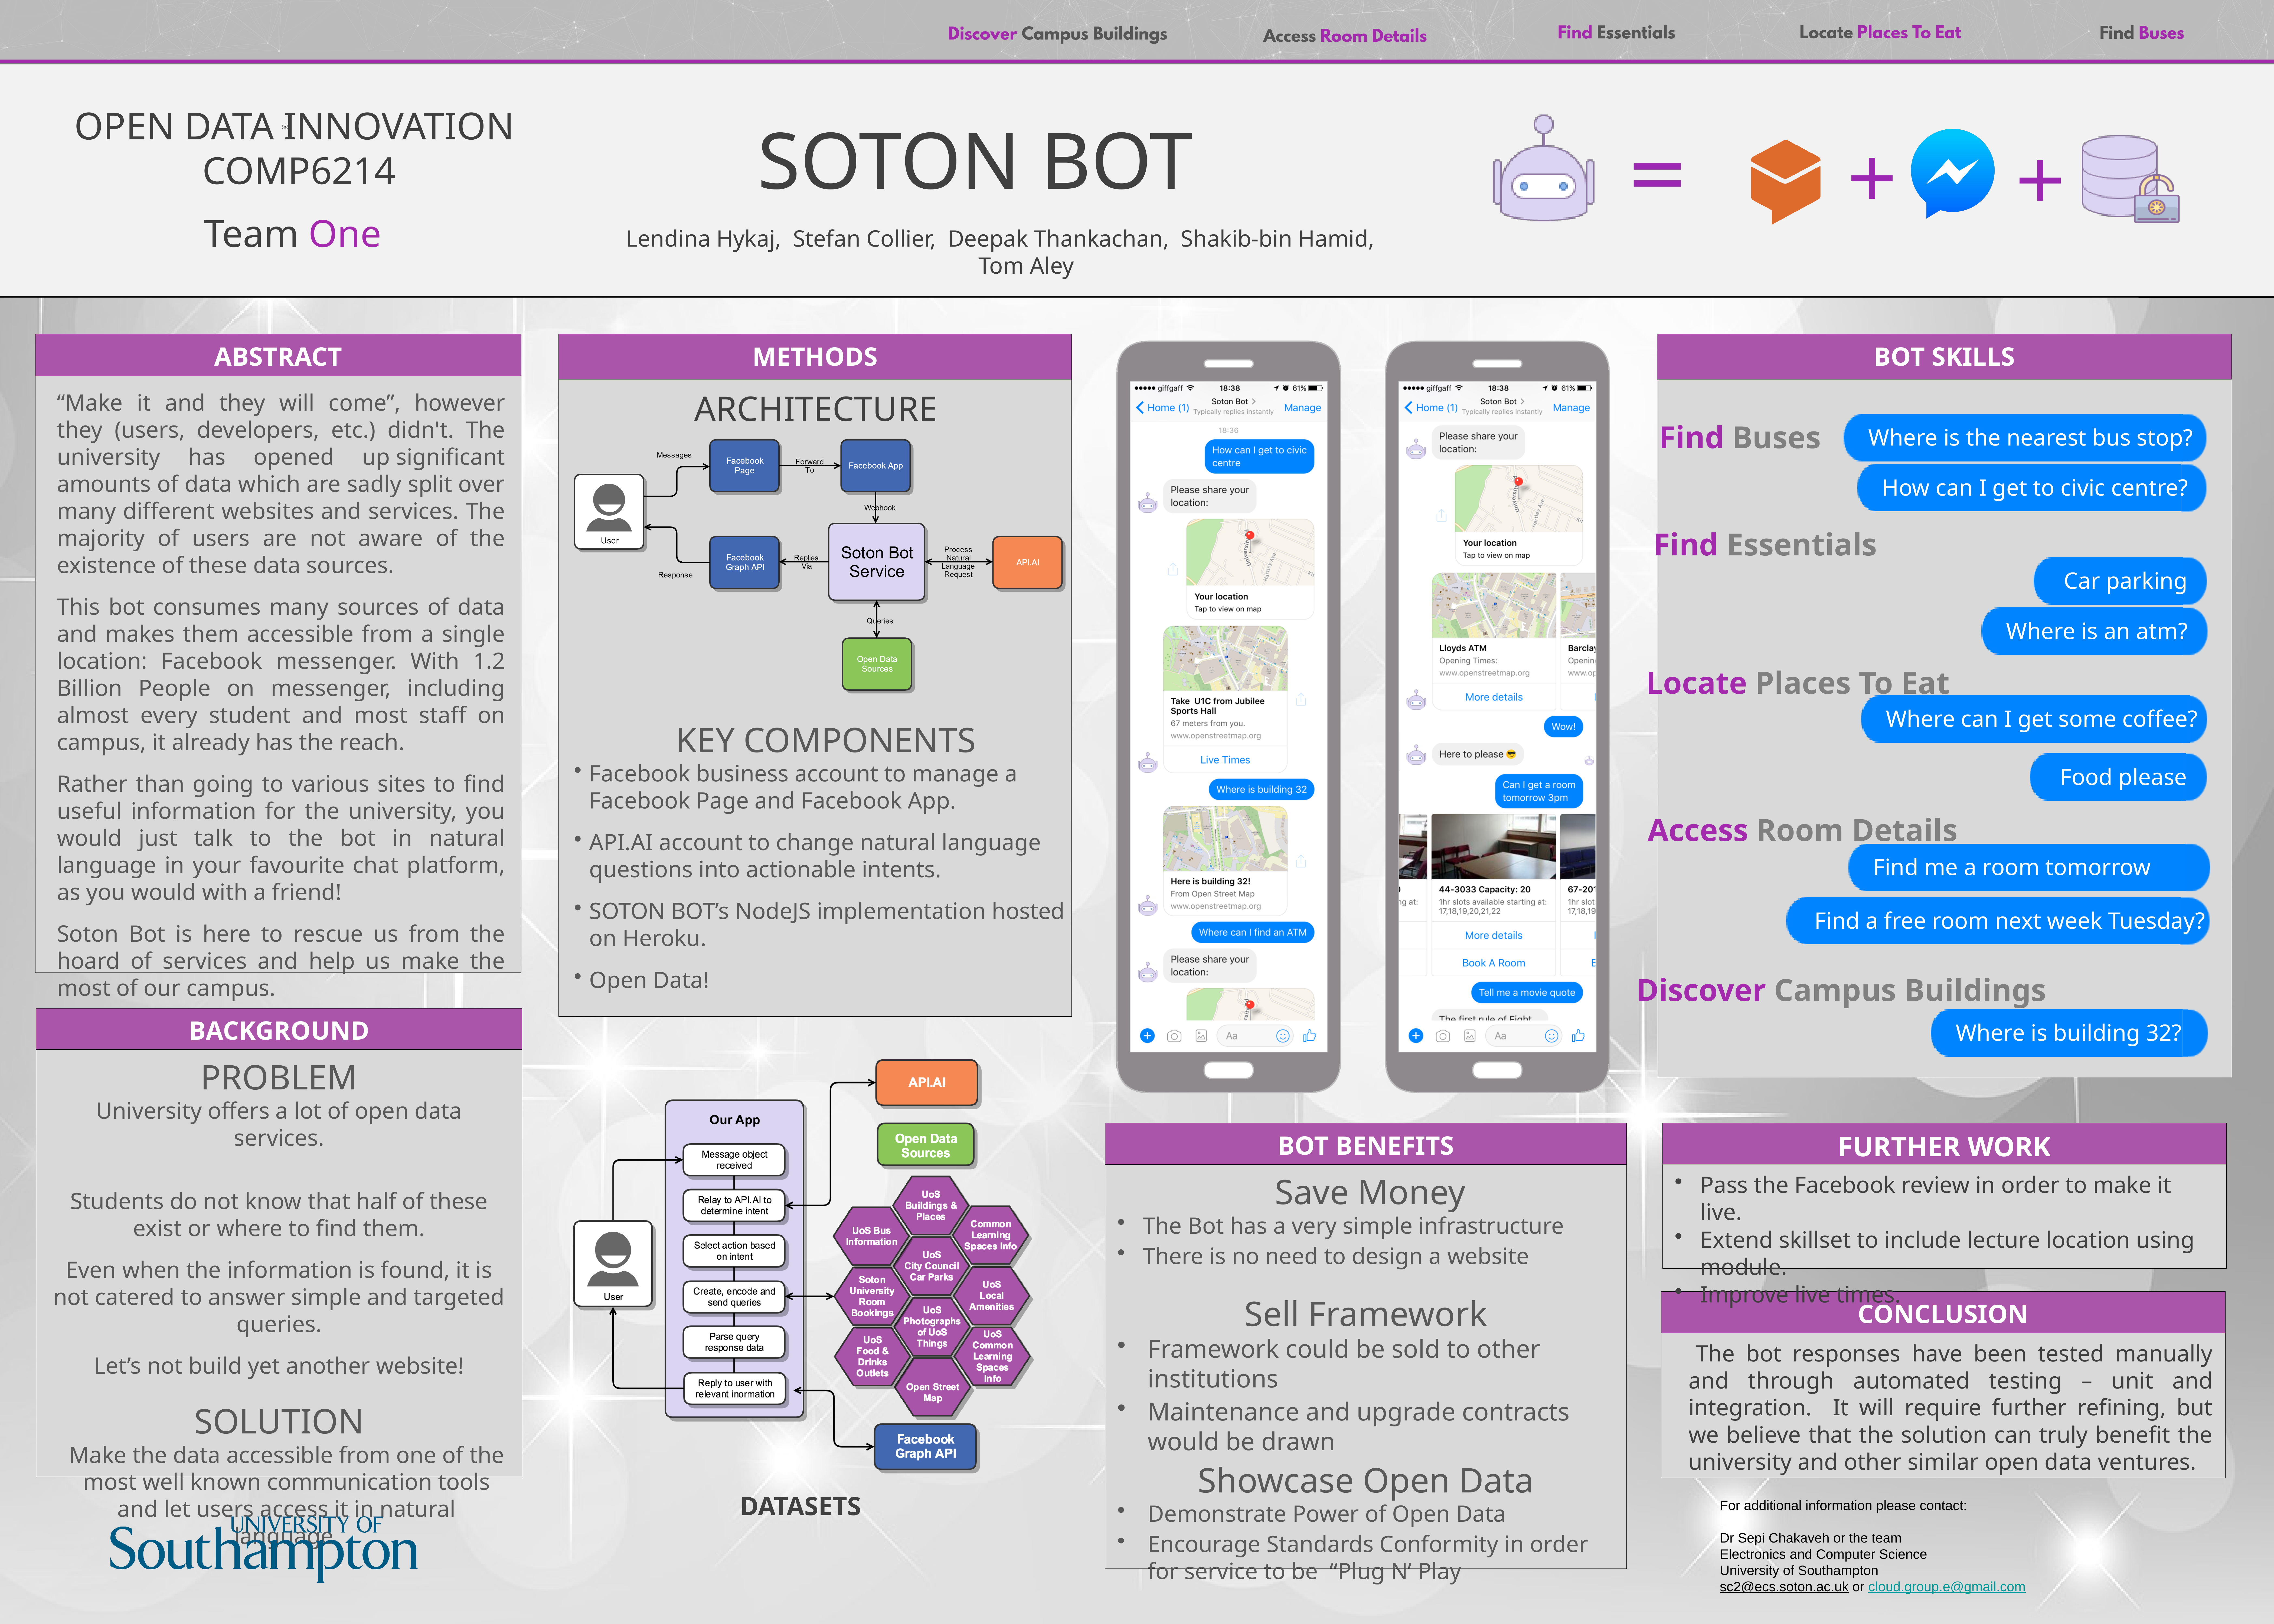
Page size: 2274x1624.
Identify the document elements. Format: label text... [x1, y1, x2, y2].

text_box BOT SKILLS [1657, 334, 2232, 379]
title SOTON BOT [711, 119, 1239, 197]
text_box [1791, 702, 2248, 842]
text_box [1668, 379, 2274, 513]
text_box Discover Campus Buildings [1622, 968, 2066, 1009]
picture [1488, 112, 1600, 225]
text_box [1657, 1009, 1791, 1077]
text_box [35, 376, 521, 973]
text_box Locate Places To Eat [1642, 625, 1954, 702]
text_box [1626, 116, 2185, 250]
picture [1111, 336, 1351, 1110]
text_box [1791, 516, 2248, 693]
text_box BACKGROUND [36, 1008, 522, 1049]
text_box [2027, 752, 2274, 803]
picture [2182, 1008, 2210, 1058]
text_box Lendina Hykaj, Stefan Collier, Deepak Thankachan, Shakib-bin Hamid, Tom Aley [613, 218, 1388, 284]
list “Make it and they will come”, however they (users, developers, etc.) didn't. The university has opened up significant amounts of data which are sadly split over many different websites and services. The majority of users are not aware of the existence of these data sources. This bot consumes many sources of data and makes them accessible from a single location: Facebook messenger. With 1.2 Billion People on messenger, including almost every student and most staff on campus, it already has the reach. Rather than going to various sites to find useful information for the university, you would just talk to the bot in natural language in your favourite chat platform, as you would with a friend! Soton Bot is here to rescue us from the hoard of services and help us make the most of our campus. [53, 386, 510, 893]
text_box [1657, 564, 1791, 625]
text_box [1929, 1008, 2182, 1058]
text_box OPEN DATA INNOVATION COMP6214 [43, 100, 555, 238]
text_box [110, 1516, 418, 1583]
picture [1380, 336, 1620, 1110]
text_box [1657, 849, 1791, 968]
text_box For additional information please contact: Dr Sepi Chakaveh or the team Electronics and Computer Science University of Southampton sc2@ecs.soton.ac.uk or cloud.group.e@gmail.com [1716, 1494, 2173, 1610]
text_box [2210, 1008, 2274, 1058]
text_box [1661, 1291, 2226, 1478]
text_box [1791, 949, 2248, 1007]
text_box [1657, 702, 1791, 772]
text_box [1791, 1009, 2248, 1132]
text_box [1662, 1123, 2227, 1269]
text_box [558, 334, 1082, 1017]
picture [572, 1058, 1035, 1475]
text_box DATASETS [736, 1488, 865, 1522]
text_box ABSTRACT [35, 334, 521, 376]
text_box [1846, 842, 2266, 893]
text_box Team One [200, 208, 386, 257]
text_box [2031, 556, 2274, 605]
text_box Access Room Details [1644, 772, 1962, 849]
text_box [1657, 379, 1668, 486]
picture [0, 0, 2274, 60]
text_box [1859, 694, 2274, 744]
text_box PROBLEM University offers a lot of open data services. Students do not know that half of these exist or where to find them. Even when the information is found, it is not catered to answer simple and targeted queries. Let’s not build yet another website! SOLUTION Make the data accessible from one of the most well known communication tools and let users access it in natural language. [36, 1049, 522, 1477]
text_box Find Essentials [1649, 486, 1881, 564]
text_box [2232, 334, 2248, 379]
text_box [1979, 606, 2274, 657]
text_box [1105, 1041, 1718, 1569]
text_box [1791, 849, 1845, 895]
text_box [1783, 896, 2274, 946]
